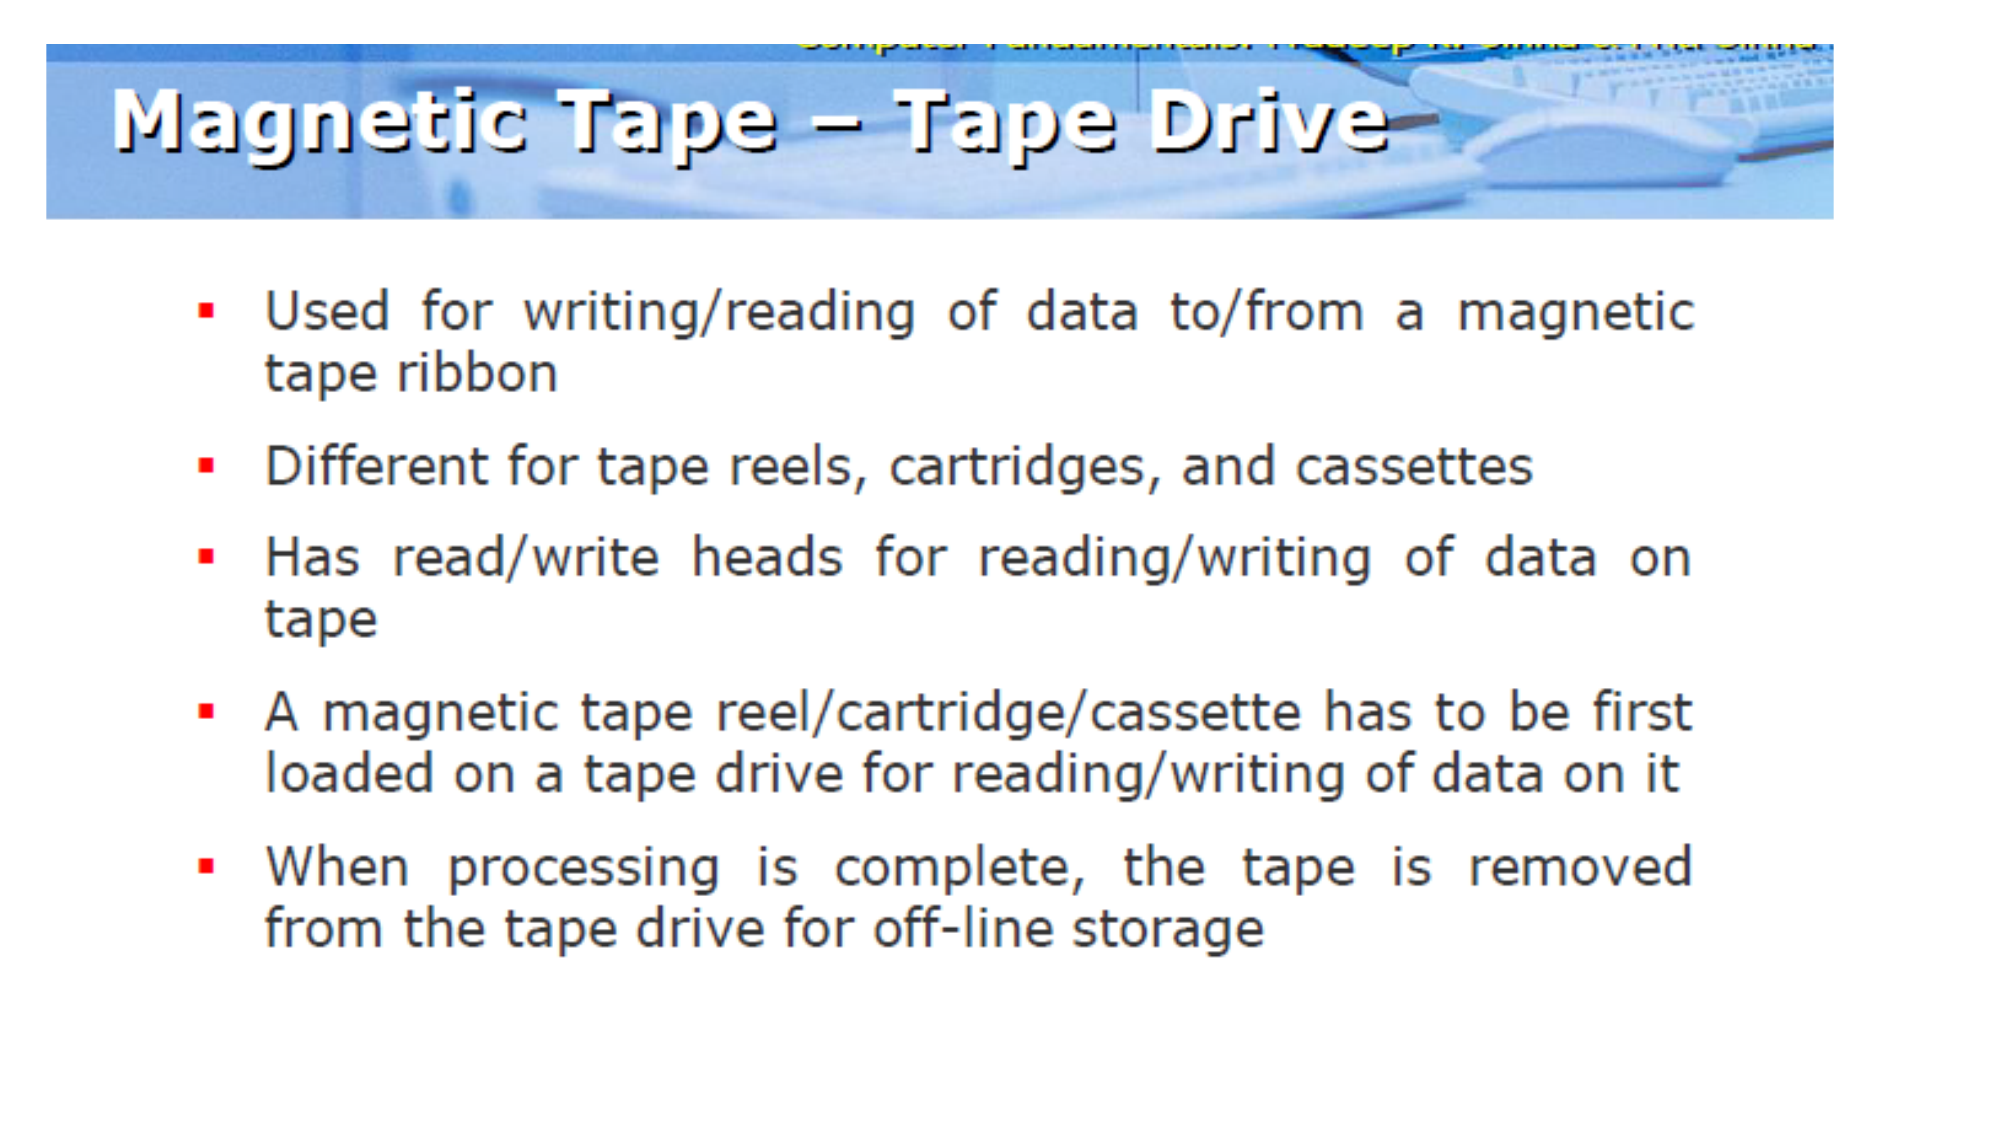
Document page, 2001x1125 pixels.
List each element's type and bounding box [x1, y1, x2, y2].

picture [46, 44, 1834, 1125]
